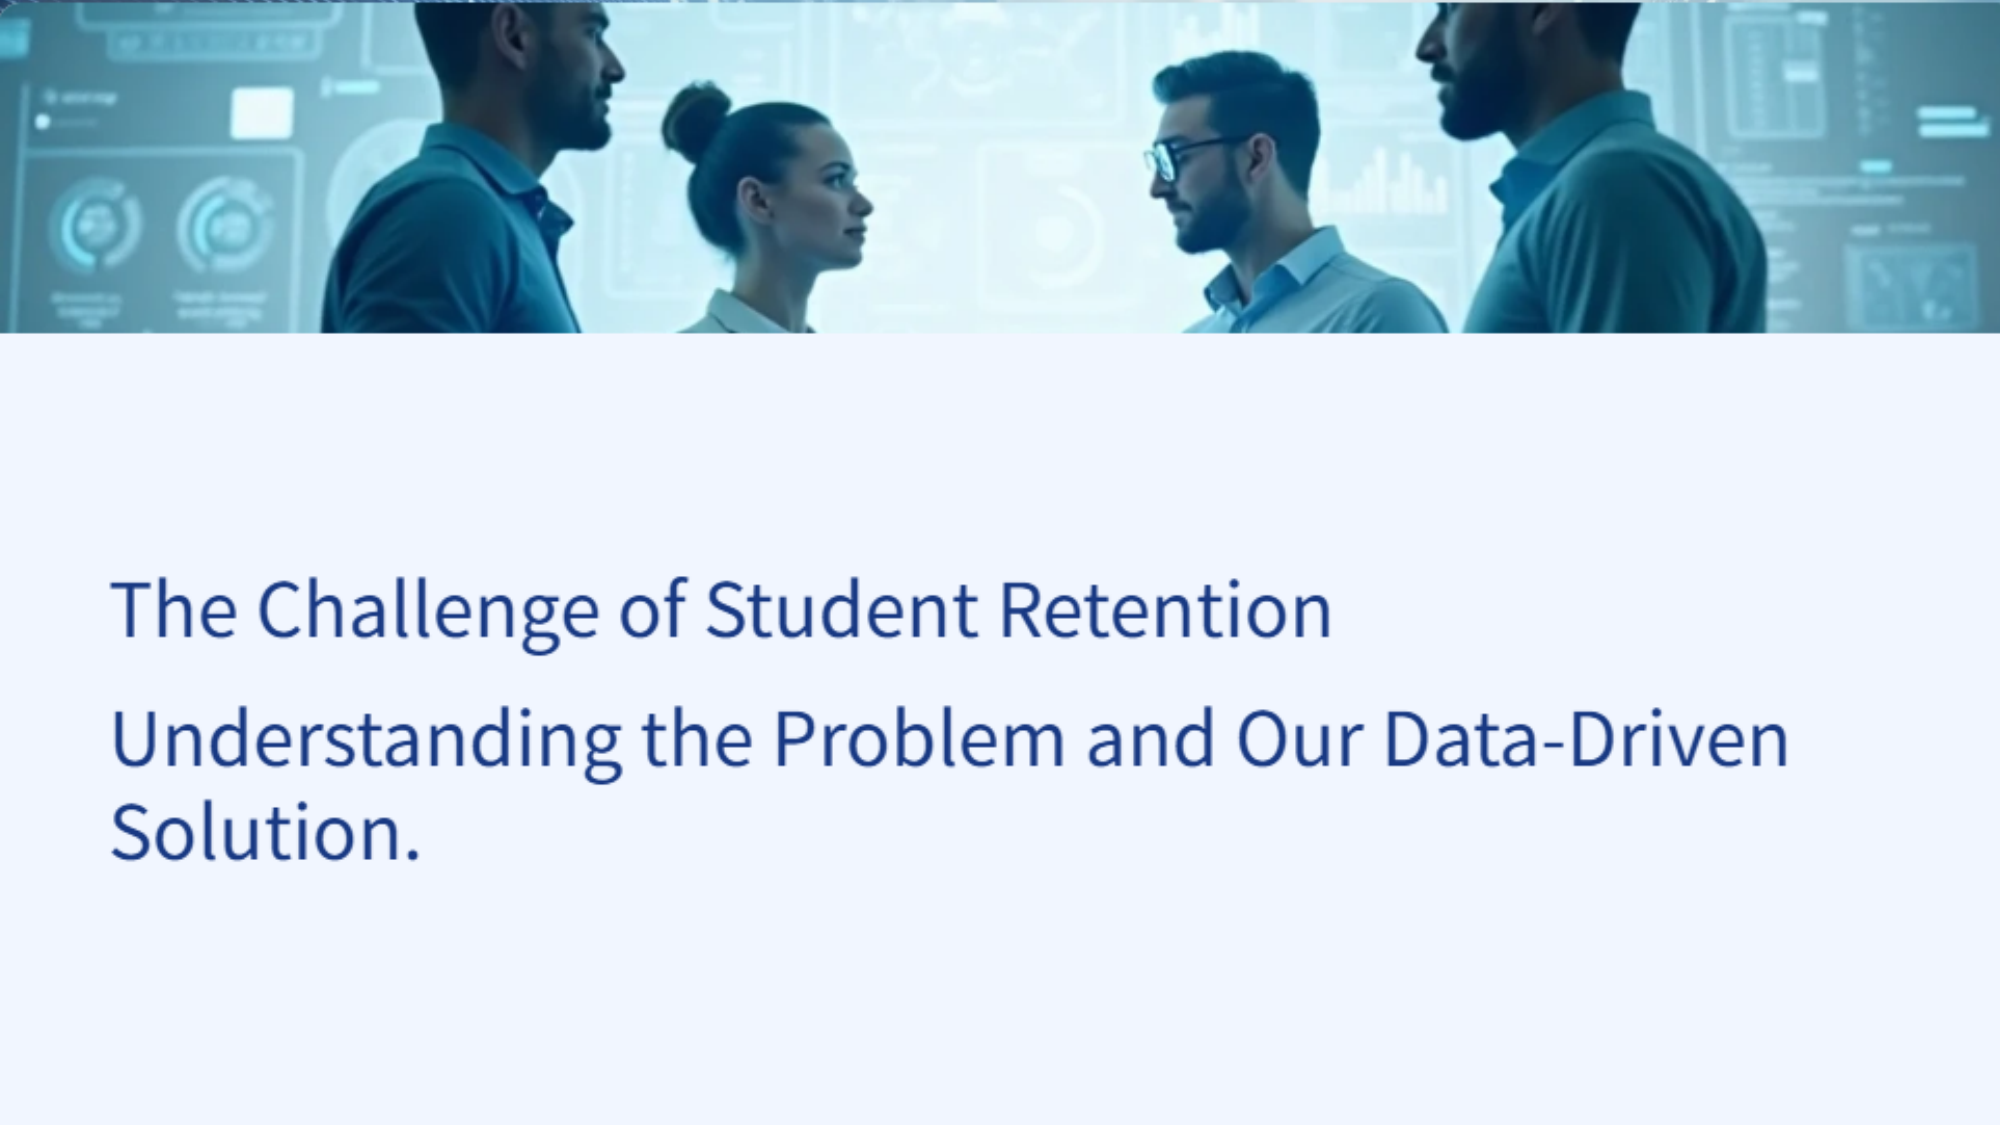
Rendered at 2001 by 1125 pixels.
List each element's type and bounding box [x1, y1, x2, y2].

list [0, 0, 2000, 1125]
